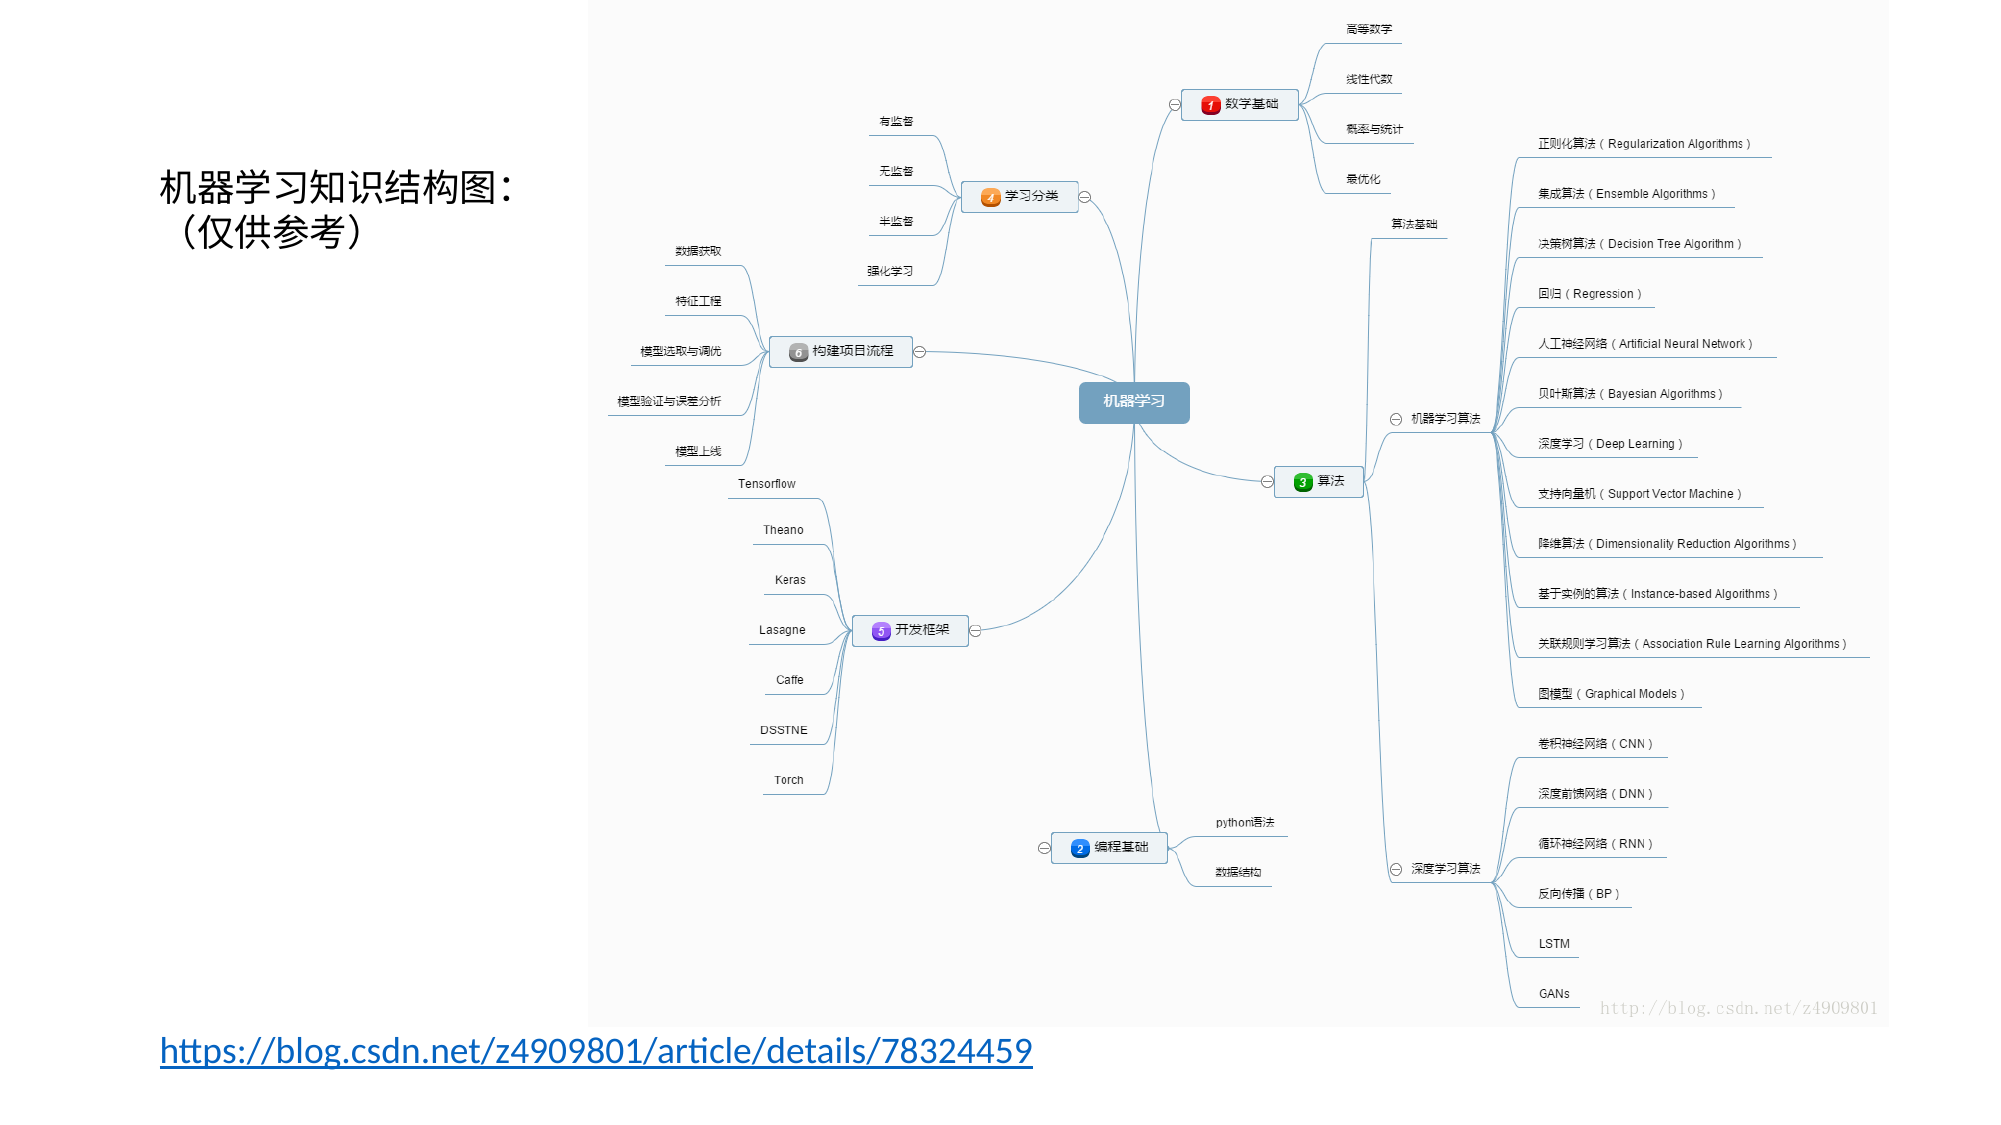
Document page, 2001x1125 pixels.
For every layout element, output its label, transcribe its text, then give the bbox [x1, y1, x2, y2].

picture [588, 0, 1889, 1027]
text_box https://blog.csdn.net/z4909801/article/details/78324459 [144, 1018, 1146, 1124]
text_box 机器学习知识结构图： （仅供参考） [144, 156, 588, 261]
